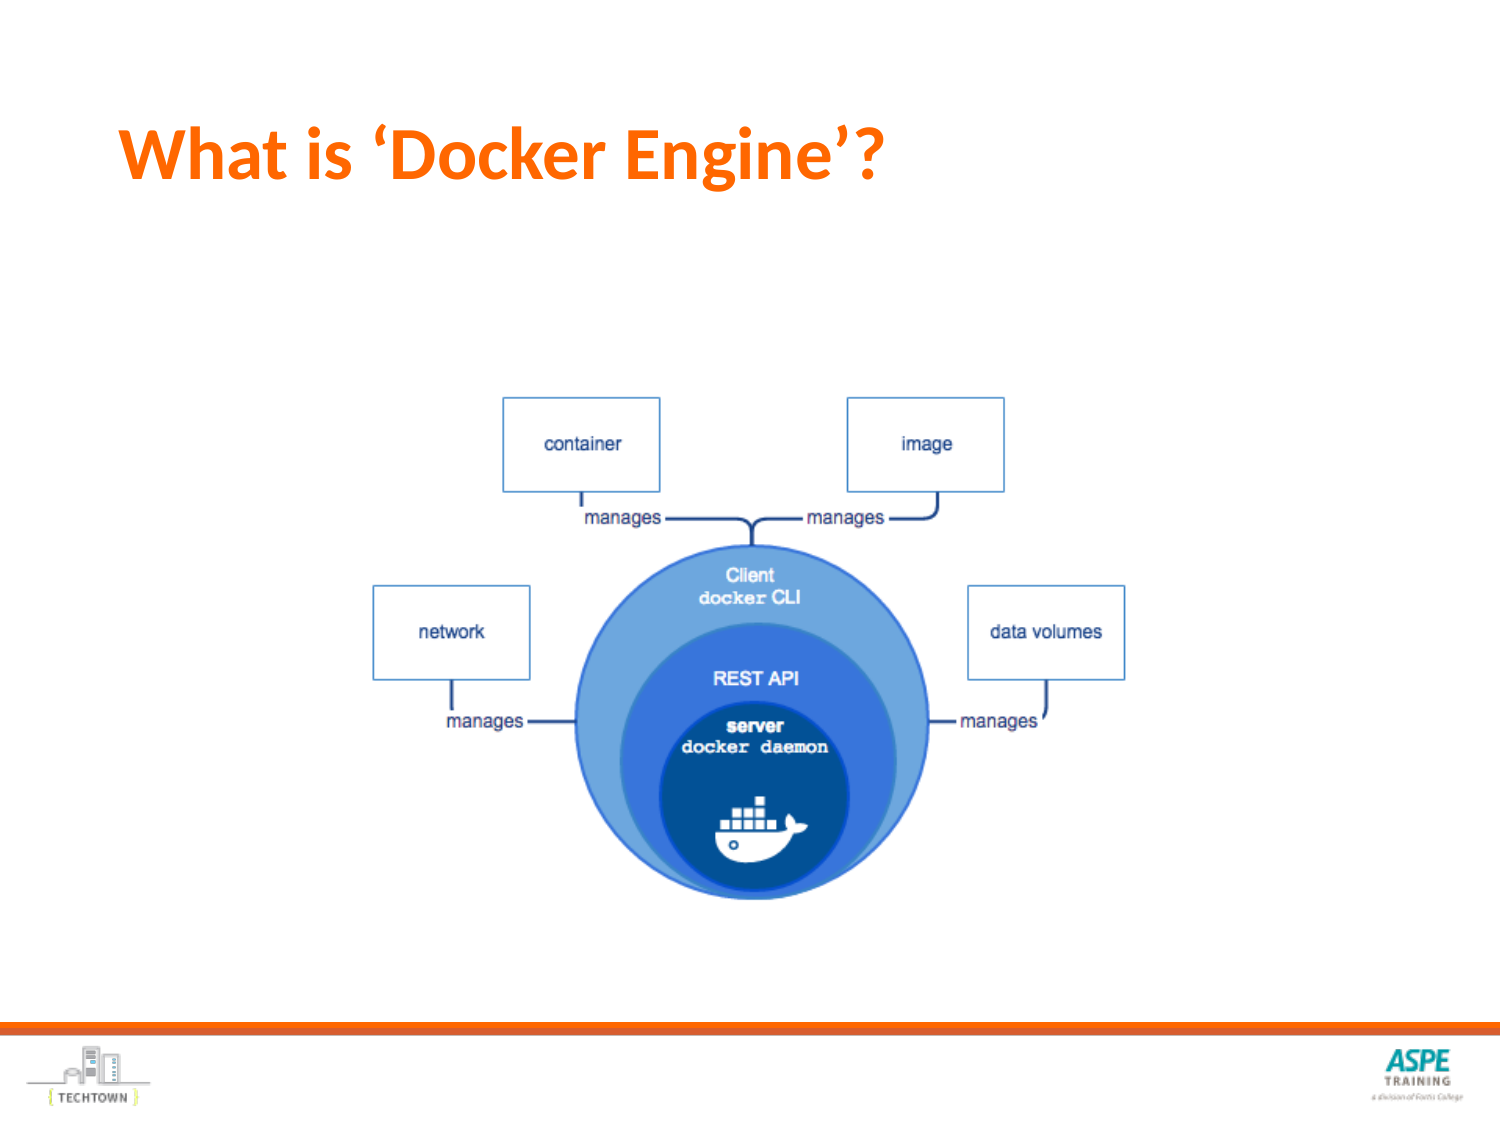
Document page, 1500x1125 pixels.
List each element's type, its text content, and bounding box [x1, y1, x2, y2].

title What is ‘Docker Engine’? [103, 59, 1397, 250]
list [365, 330, 1135, 933]
